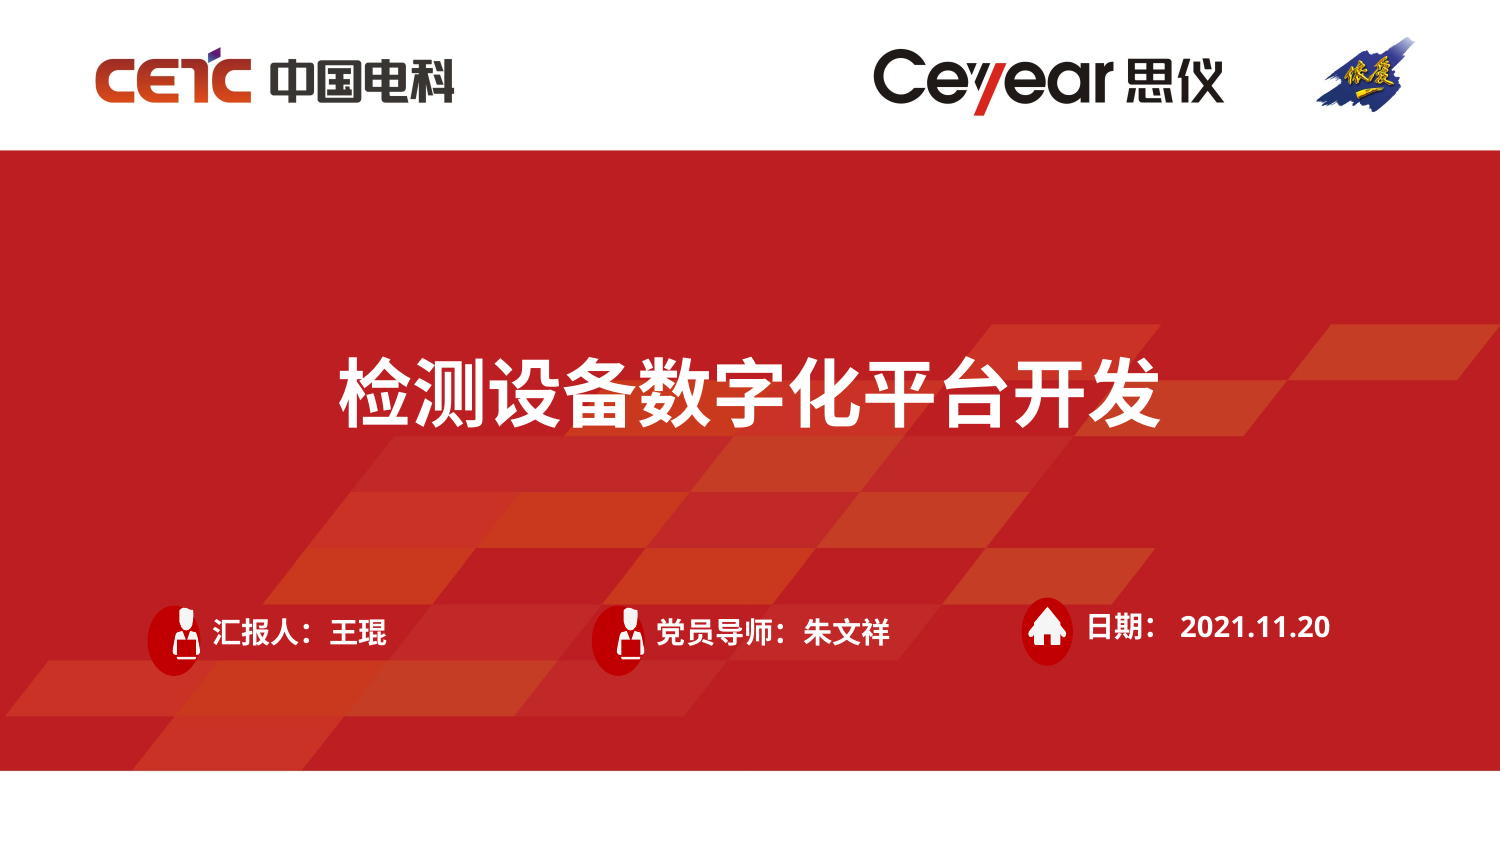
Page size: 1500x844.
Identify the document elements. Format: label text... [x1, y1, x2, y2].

text_box 检测设备数字化平台开发 [259, 339, 1241, 445]
picture [0, 0, 1500, 844]
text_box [147, 604, 400, 676]
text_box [1021, 597, 1345, 666]
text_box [591, 604, 904, 676]
